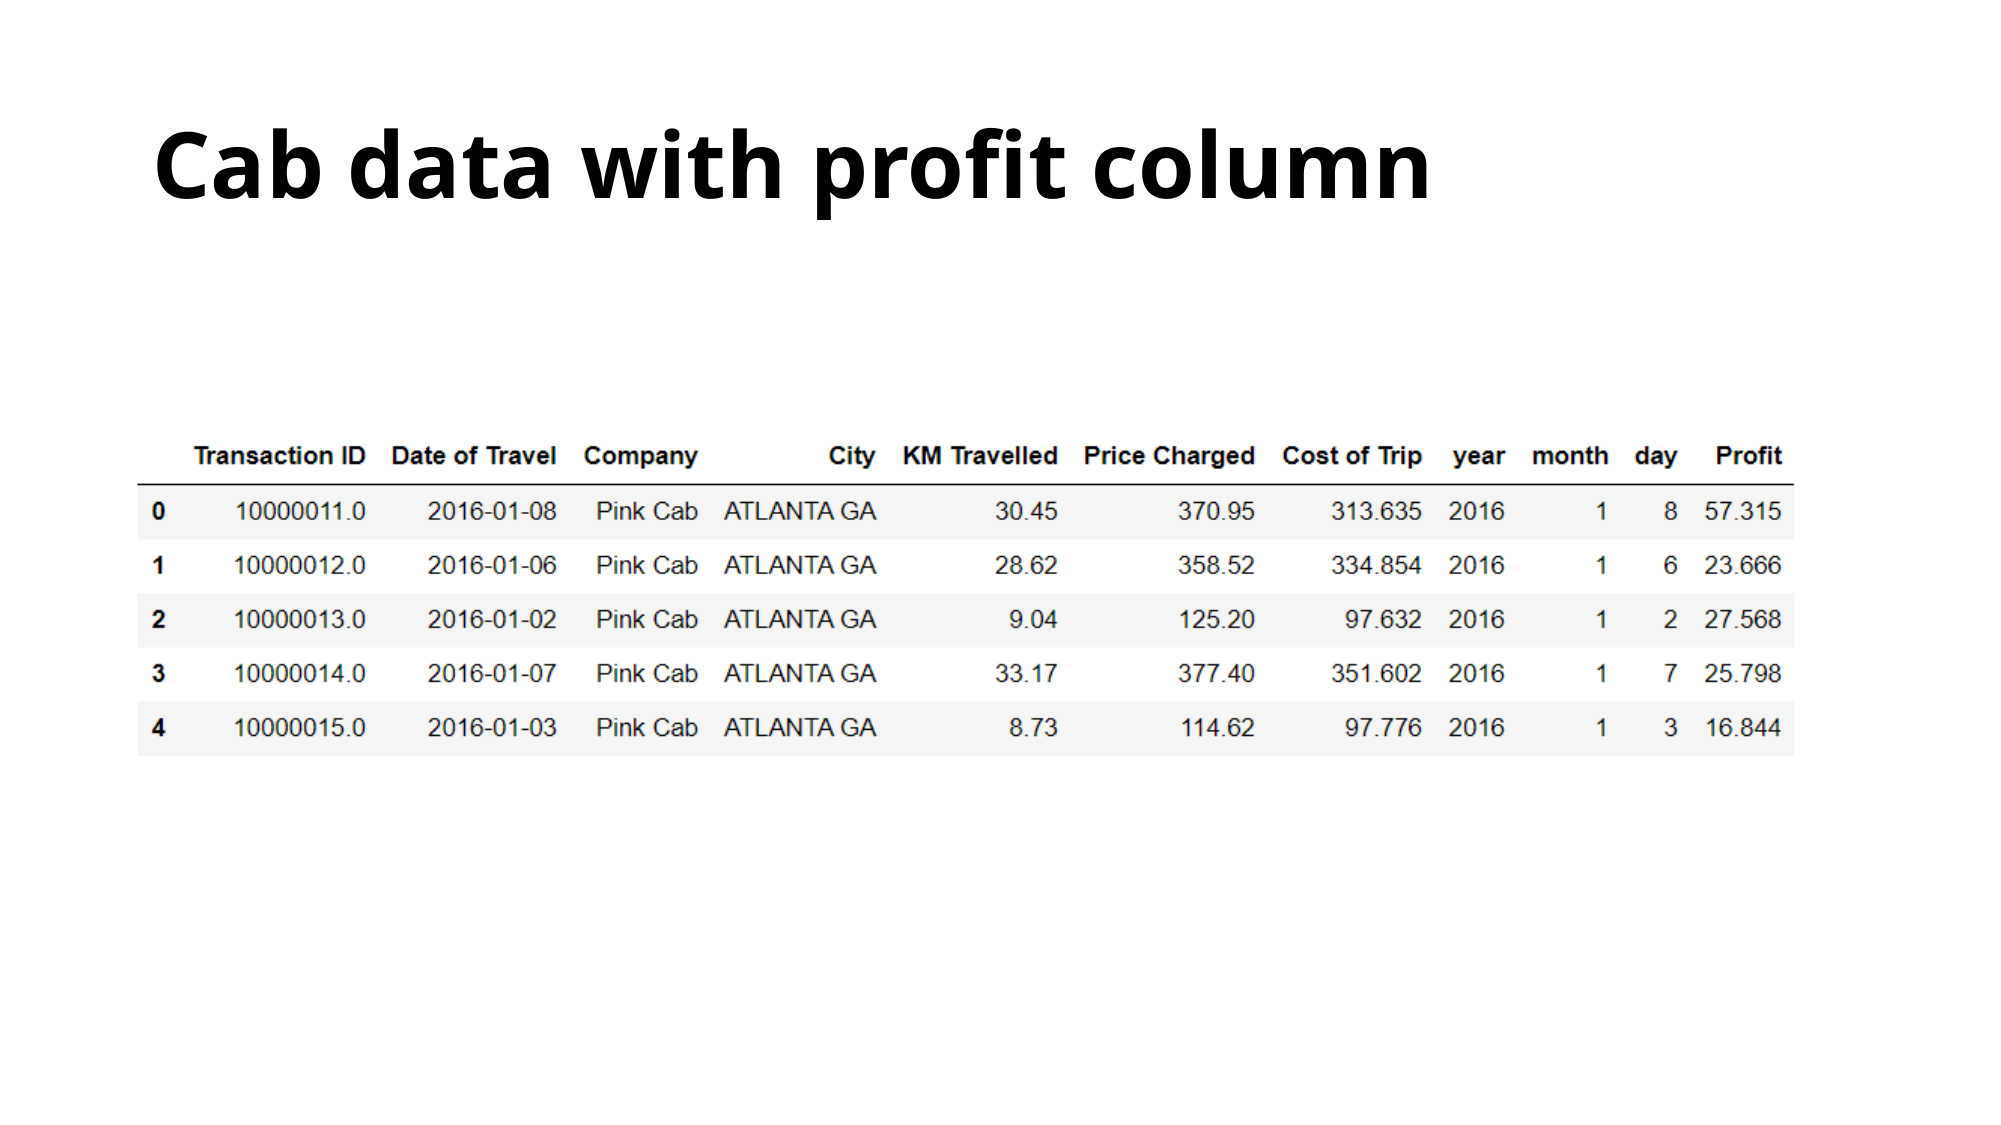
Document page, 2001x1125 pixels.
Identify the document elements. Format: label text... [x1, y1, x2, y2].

picture [137, 439, 1833, 791]
text_box Cab data with profit column [137, 59, 1863, 278]
